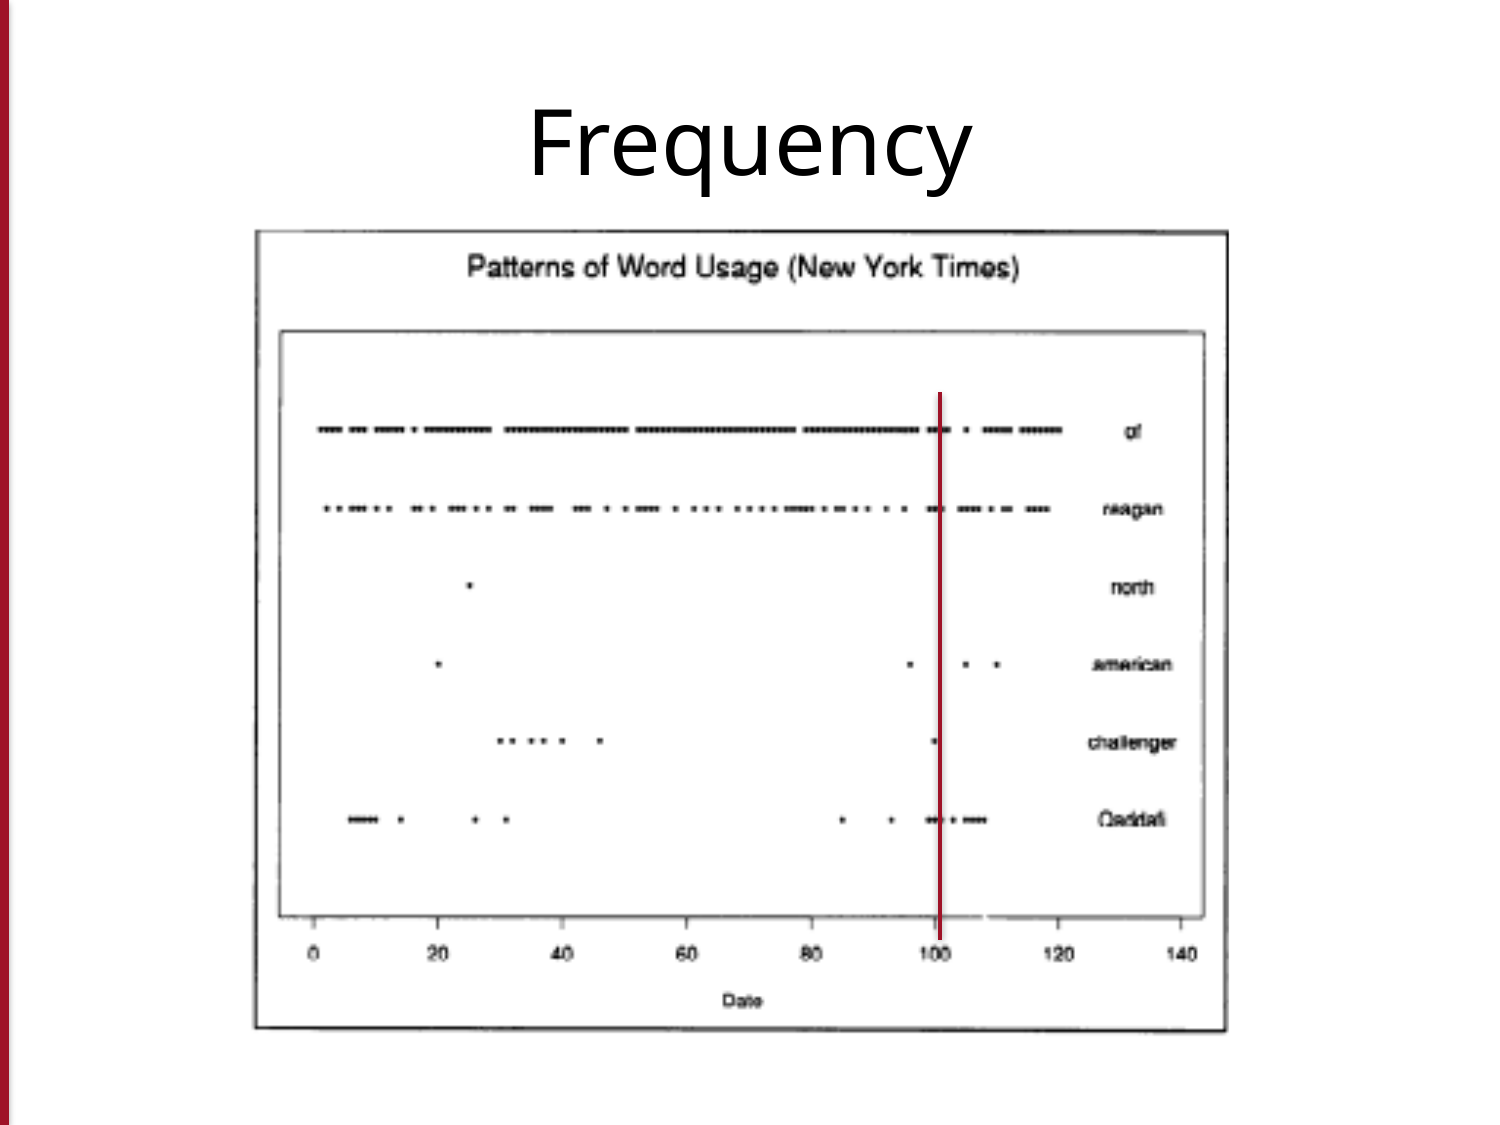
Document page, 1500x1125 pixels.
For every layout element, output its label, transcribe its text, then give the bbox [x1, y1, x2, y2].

title Frequency [75, 45, 1425, 233]
picture [247, 219, 1230, 1039]
